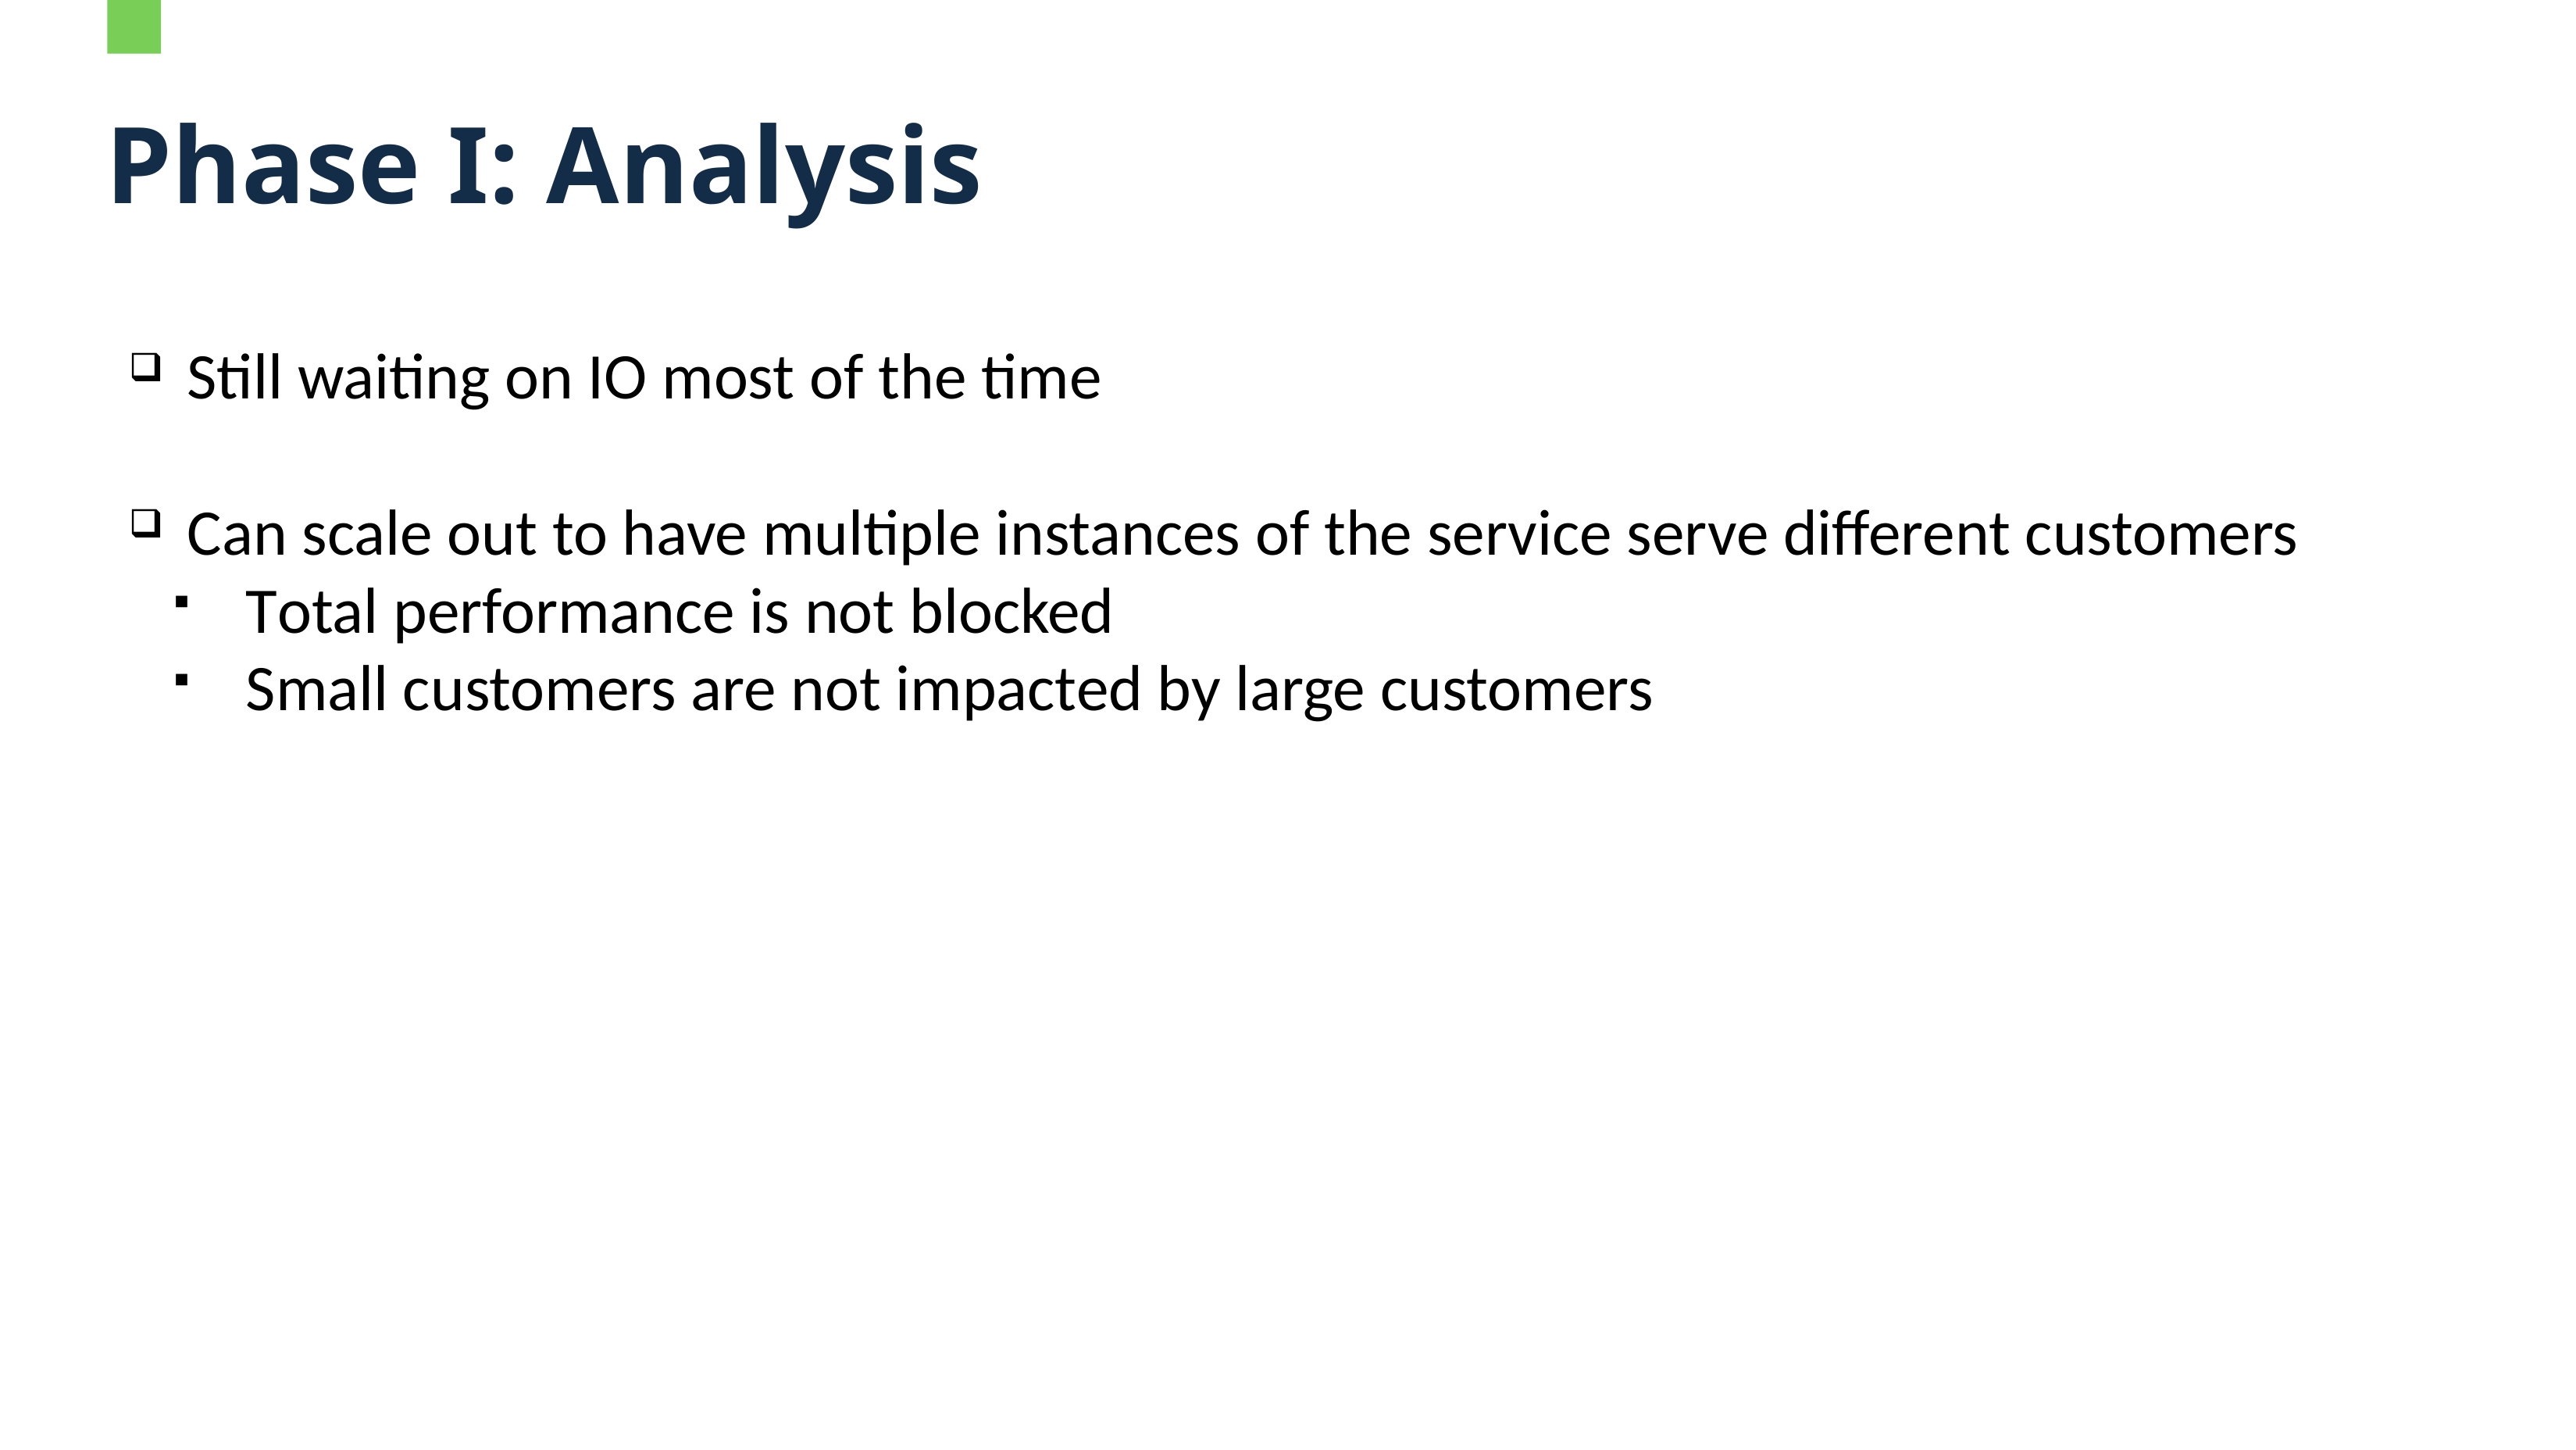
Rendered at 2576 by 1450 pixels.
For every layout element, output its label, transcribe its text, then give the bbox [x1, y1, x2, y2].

title Phase I: Analysis [105, 98, 2471, 229]
list Still waiting on IO most of the time Can scale out to have multiple instances of the service serve different customers Total performance is not blocked Small customers are not impacted by large customers [128, 333, 2447, 728]
